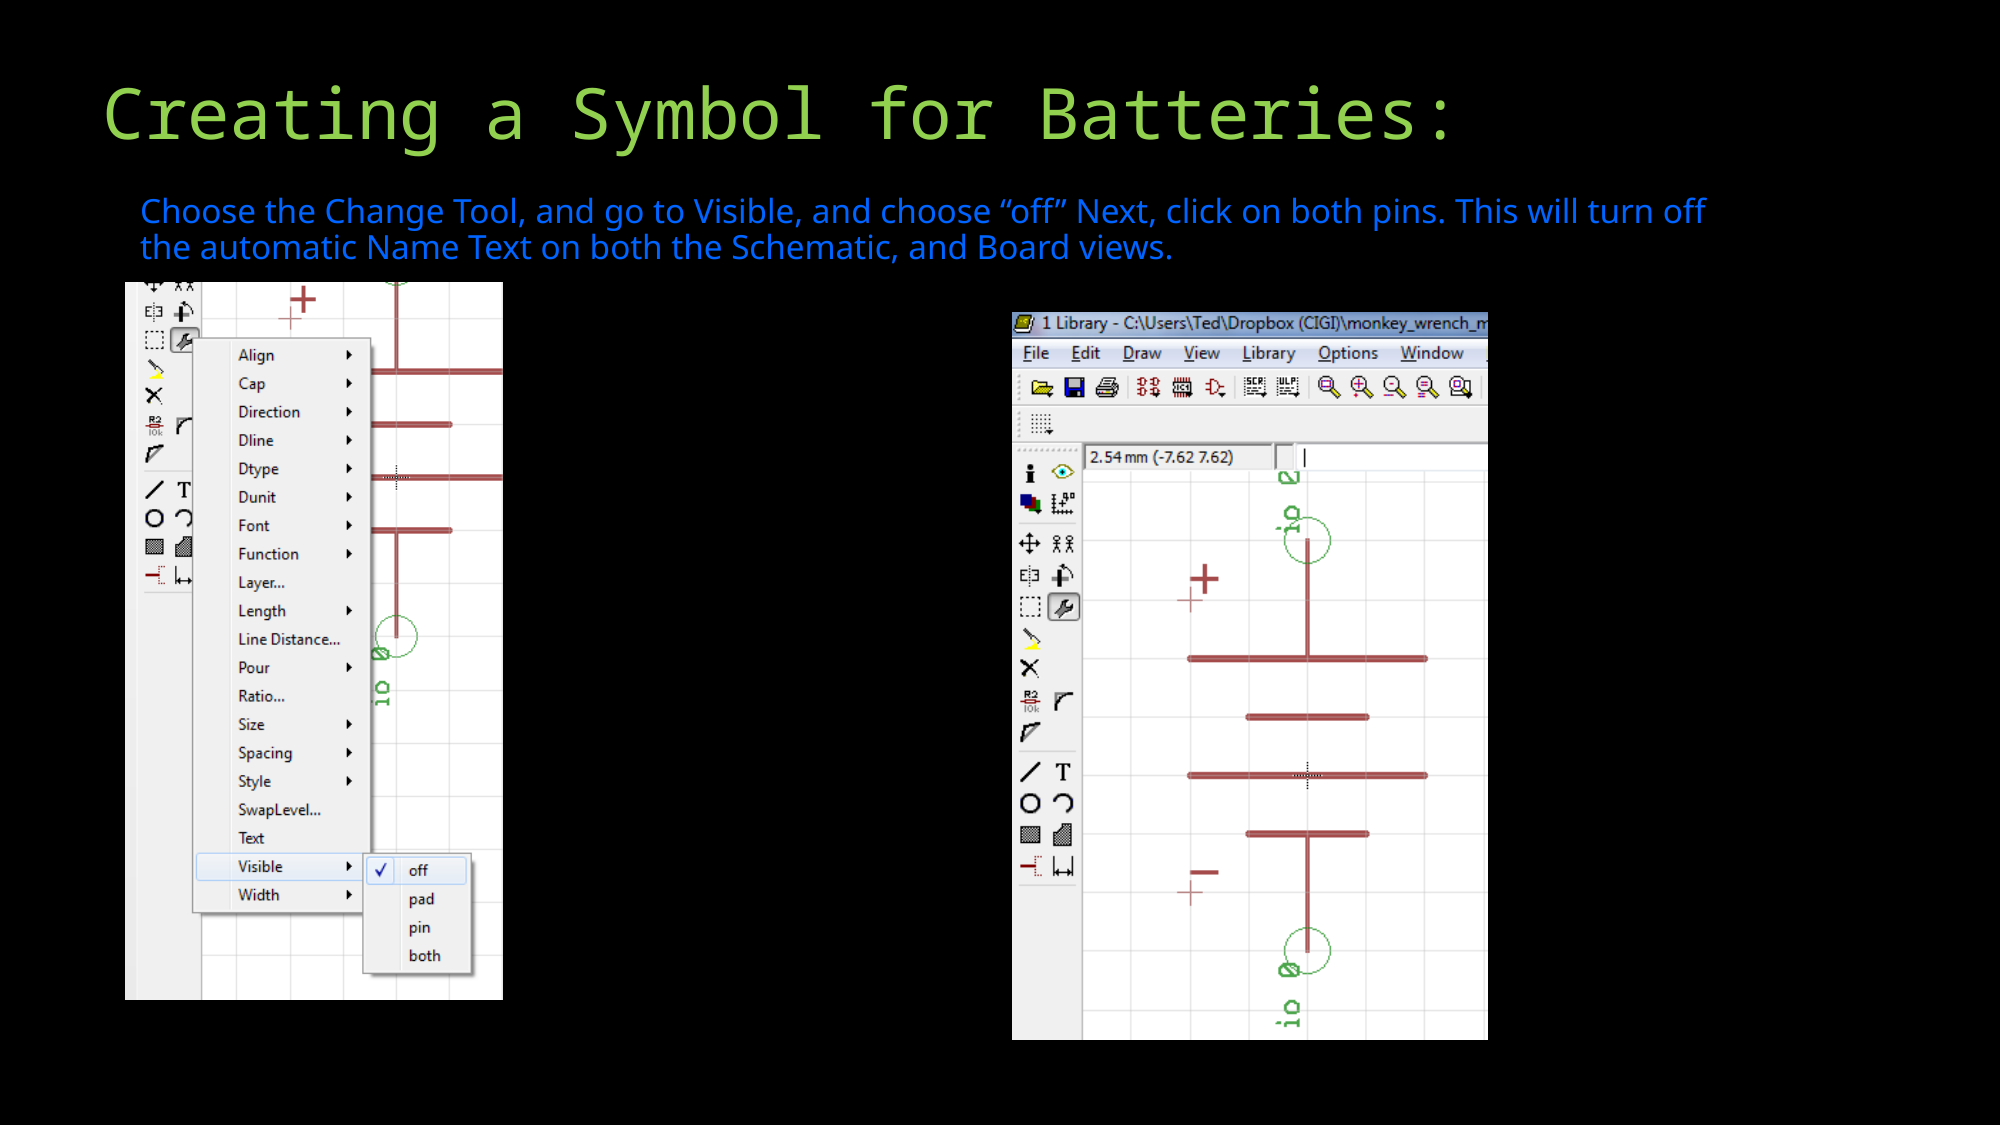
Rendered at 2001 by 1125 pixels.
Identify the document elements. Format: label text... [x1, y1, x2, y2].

picture [1012, 312, 1488, 1040]
title Creating a Symbol for Batteries: [87, 37, 1738, 163]
picture [124, 282, 503, 1000]
list Choose the Change Tool, and go to Visible, and choose “off” Next, click on both pins. This will turn off the automatic Name Text on both the Schematic, and Board views. [125, 187, 1750, 1000]
